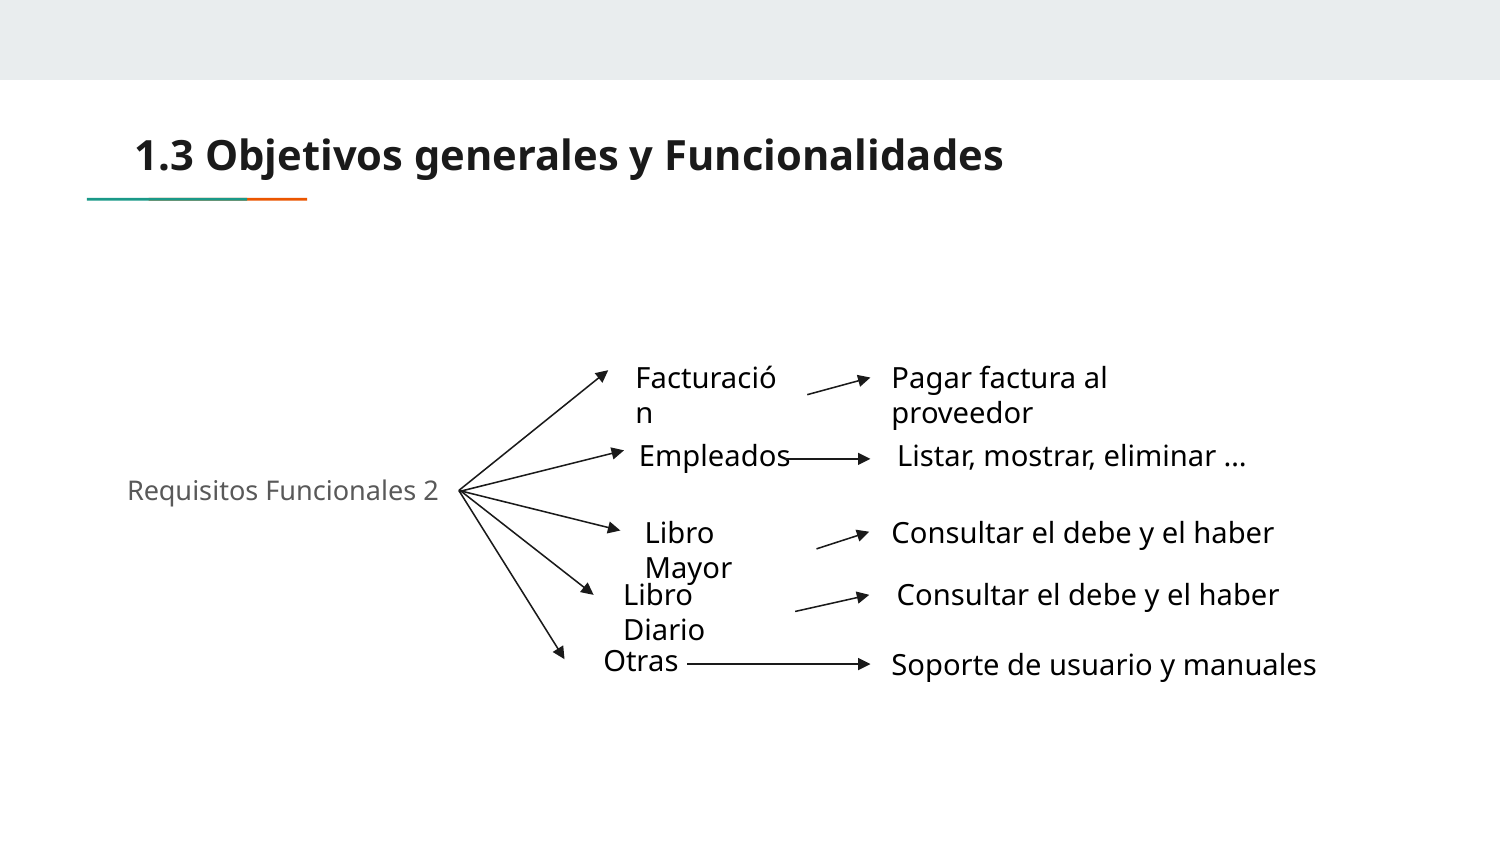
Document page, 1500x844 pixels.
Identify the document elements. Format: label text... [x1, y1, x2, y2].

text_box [566, 490, 594, 596]
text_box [458, 450, 625, 492]
text_box Consultar el debe y el haber [881, 561, 1479, 627]
text_box Otras [588, 627, 776, 693]
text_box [595, 490, 621, 531]
text_box Libro Mayor [629, 498, 817, 592]
text_box Empleados [623, 421, 811, 487]
text_box Pagar factura al proveedor [876, 344, 1247, 445]
title 1.3 Objetivos generales y Funcionalidades [119, 105, 1381, 194]
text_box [458, 490, 565, 660]
text_box Soporte de usuario y manuales [876, 631, 1474, 697]
text_box Libro Diario [608, 561, 796, 662]
text_box Consultar el debe y el haber [876, 498, 1474, 564]
list Requisitos Funcionales 2 [112, 333, 1374, 705]
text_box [458, 369, 609, 449]
text_box Listar, mostrar, eliminar … [882, 421, 1480, 487]
text_box Facturación [620, 344, 808, 445]
